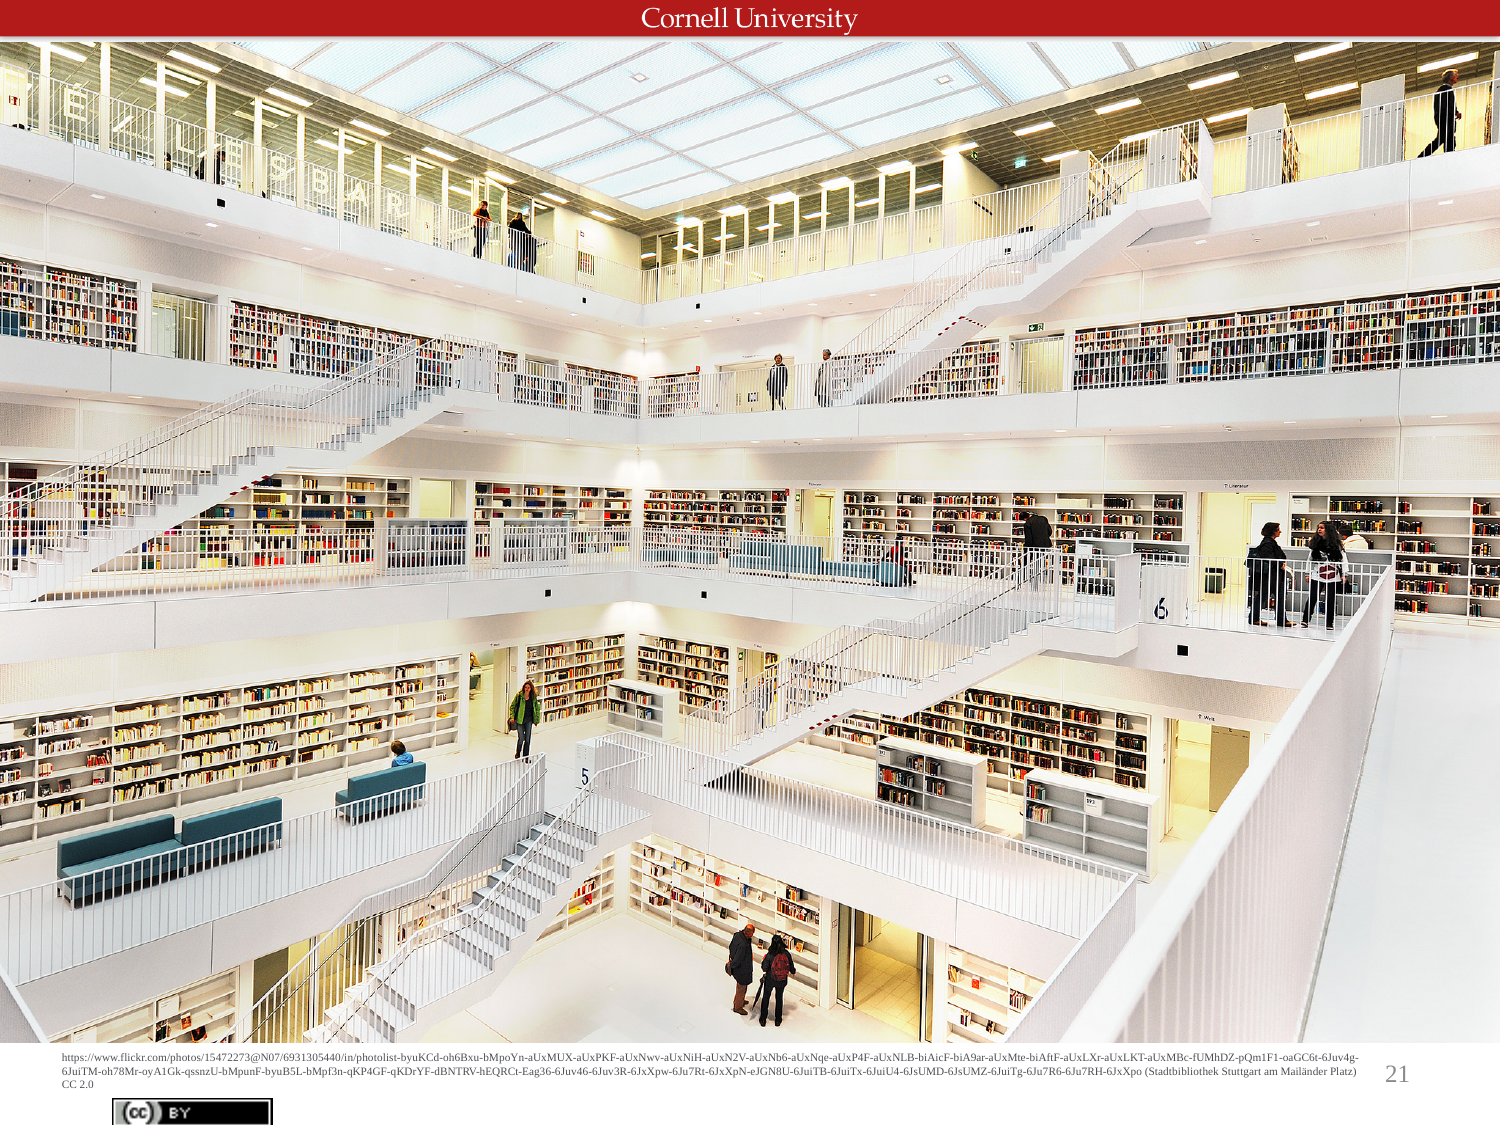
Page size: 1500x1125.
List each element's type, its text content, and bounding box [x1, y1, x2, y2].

slide_number 21 [1074, 1050, 1425, 1103]
list https://www.flickr.com/photos/15472273@N07/6931305440/in/photolist-byuKCd-oh6Bxu-bMpoYn-aUxMUX-aUxPKF-aUxNwv-aUxNiH-aUxN2V-aUxNb6-aUxNqe-aUxP4F-aUxNLB-biAicF-biA9ar-aUxMte-biAftF-aUxLXr-aUxLKT-aUxMBc-fUMhDZ-pQm1F1-oaGC6t-6Juv4g-6JuiTM-oh78Mr-oyA1Gk-qssnzU-bMpunF-byuB5L-bMpf3n-qKP4GF-qKDrYF-dBNTRV-hEQRCt-Eag36-6Juv46-6Juv3R-6JxXpw-6Ju7Rt-6JxXpN-eJGN8U-6JuiTB-6JuiTx-6JuiU4-6JsUMD-6JsUMZ-6JuiTg-6Ju7R6-6Ju7RH-6JxXpo (Stadtbibliothek Stuttgart am Mailänder Platz) CC 2.0 [46, 1050, 1375, 1101]
picture [0, 0, 1500, 1043]
picture [112, 1097, 273, 1125]
